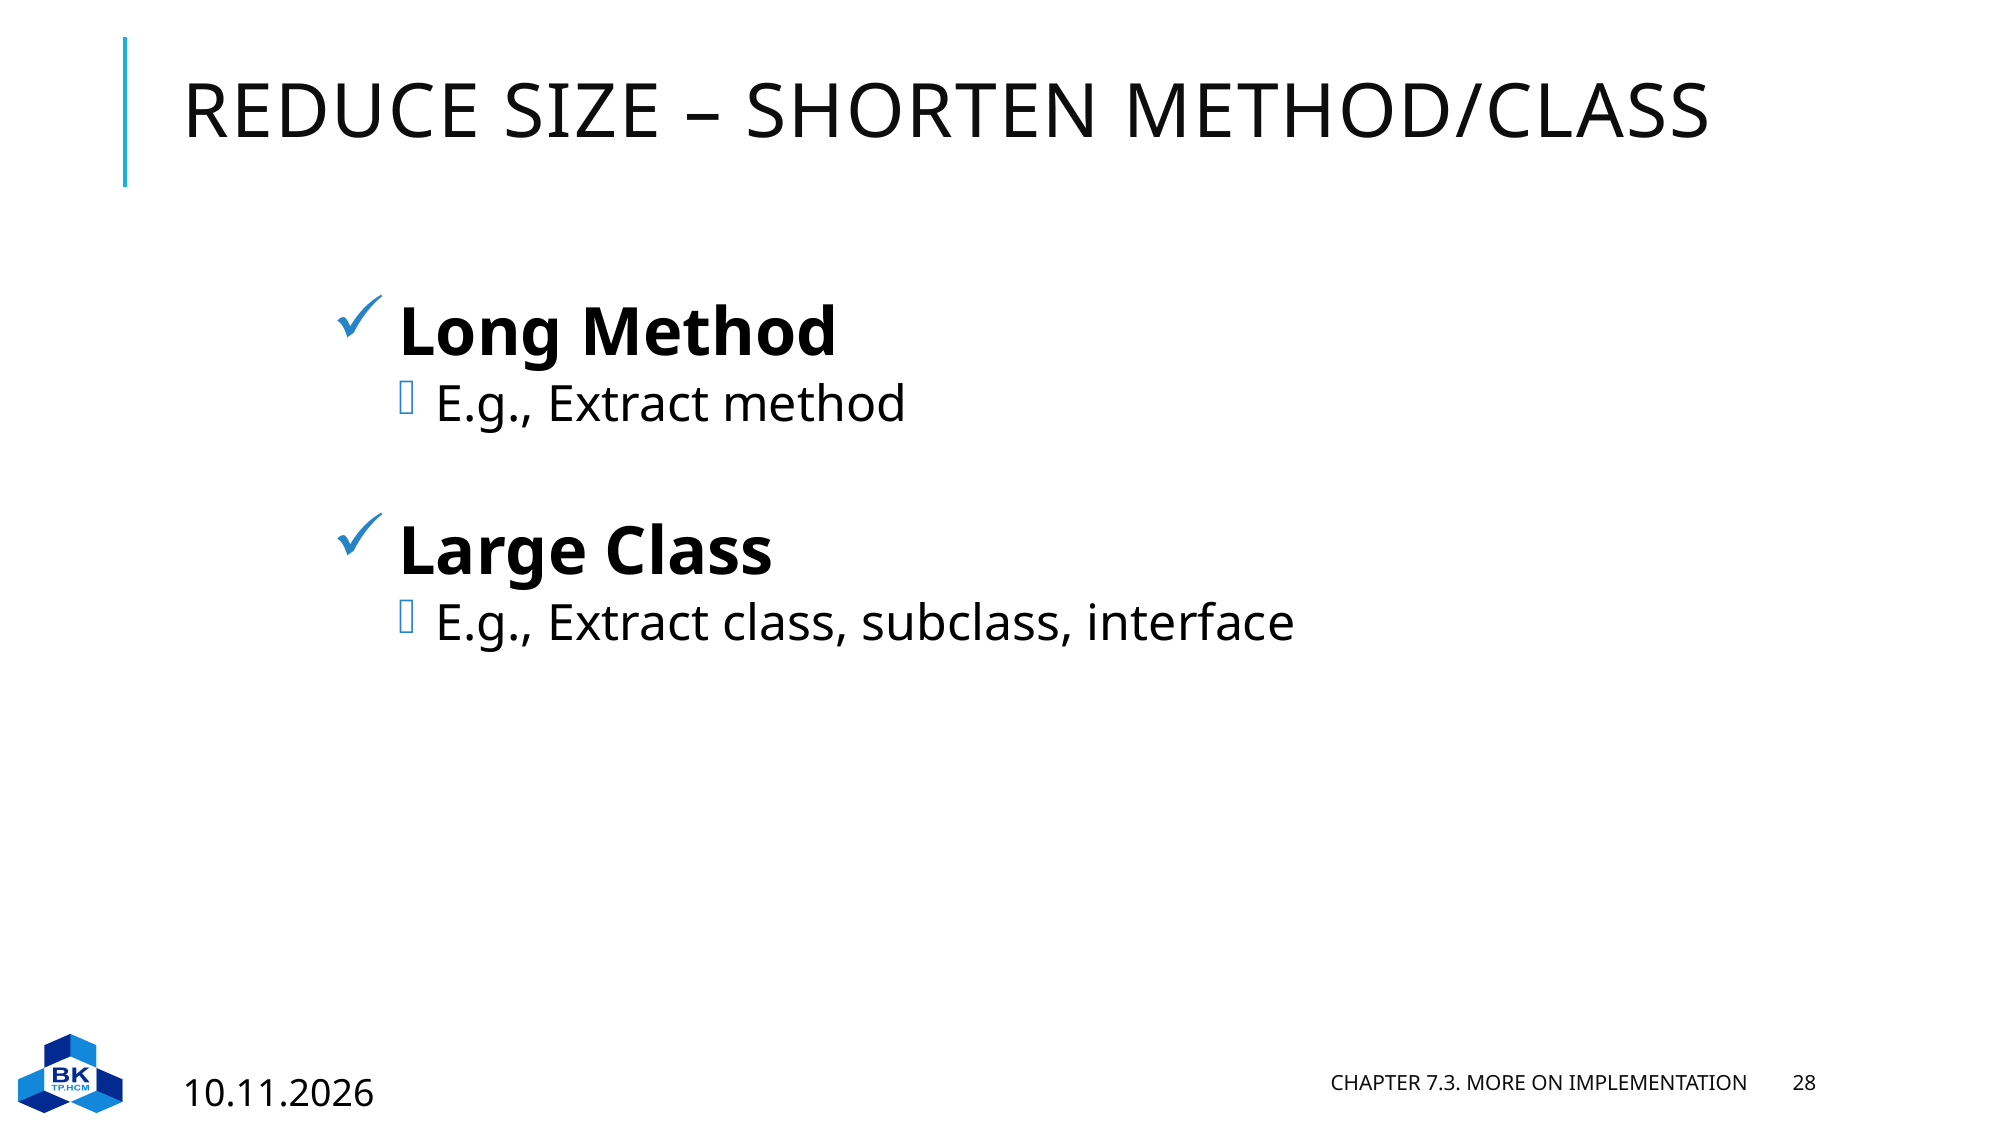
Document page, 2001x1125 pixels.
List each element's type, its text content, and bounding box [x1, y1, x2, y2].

title Reduce size – shorten method/class [168, 15, 1938, 216]
picture [0, 1027, 143, 1125]
list Long Method E.g., Extract method Large Class E.g., Extract class, subclass, interface [324, 290, 1675, 787]
slide_number 28 [1777, 1061, 1938, 1107]
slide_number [168, 1061, 522, 1107]
footer Chapter 7.3. More on Implementation [794, 1061, 1763, 1107]
